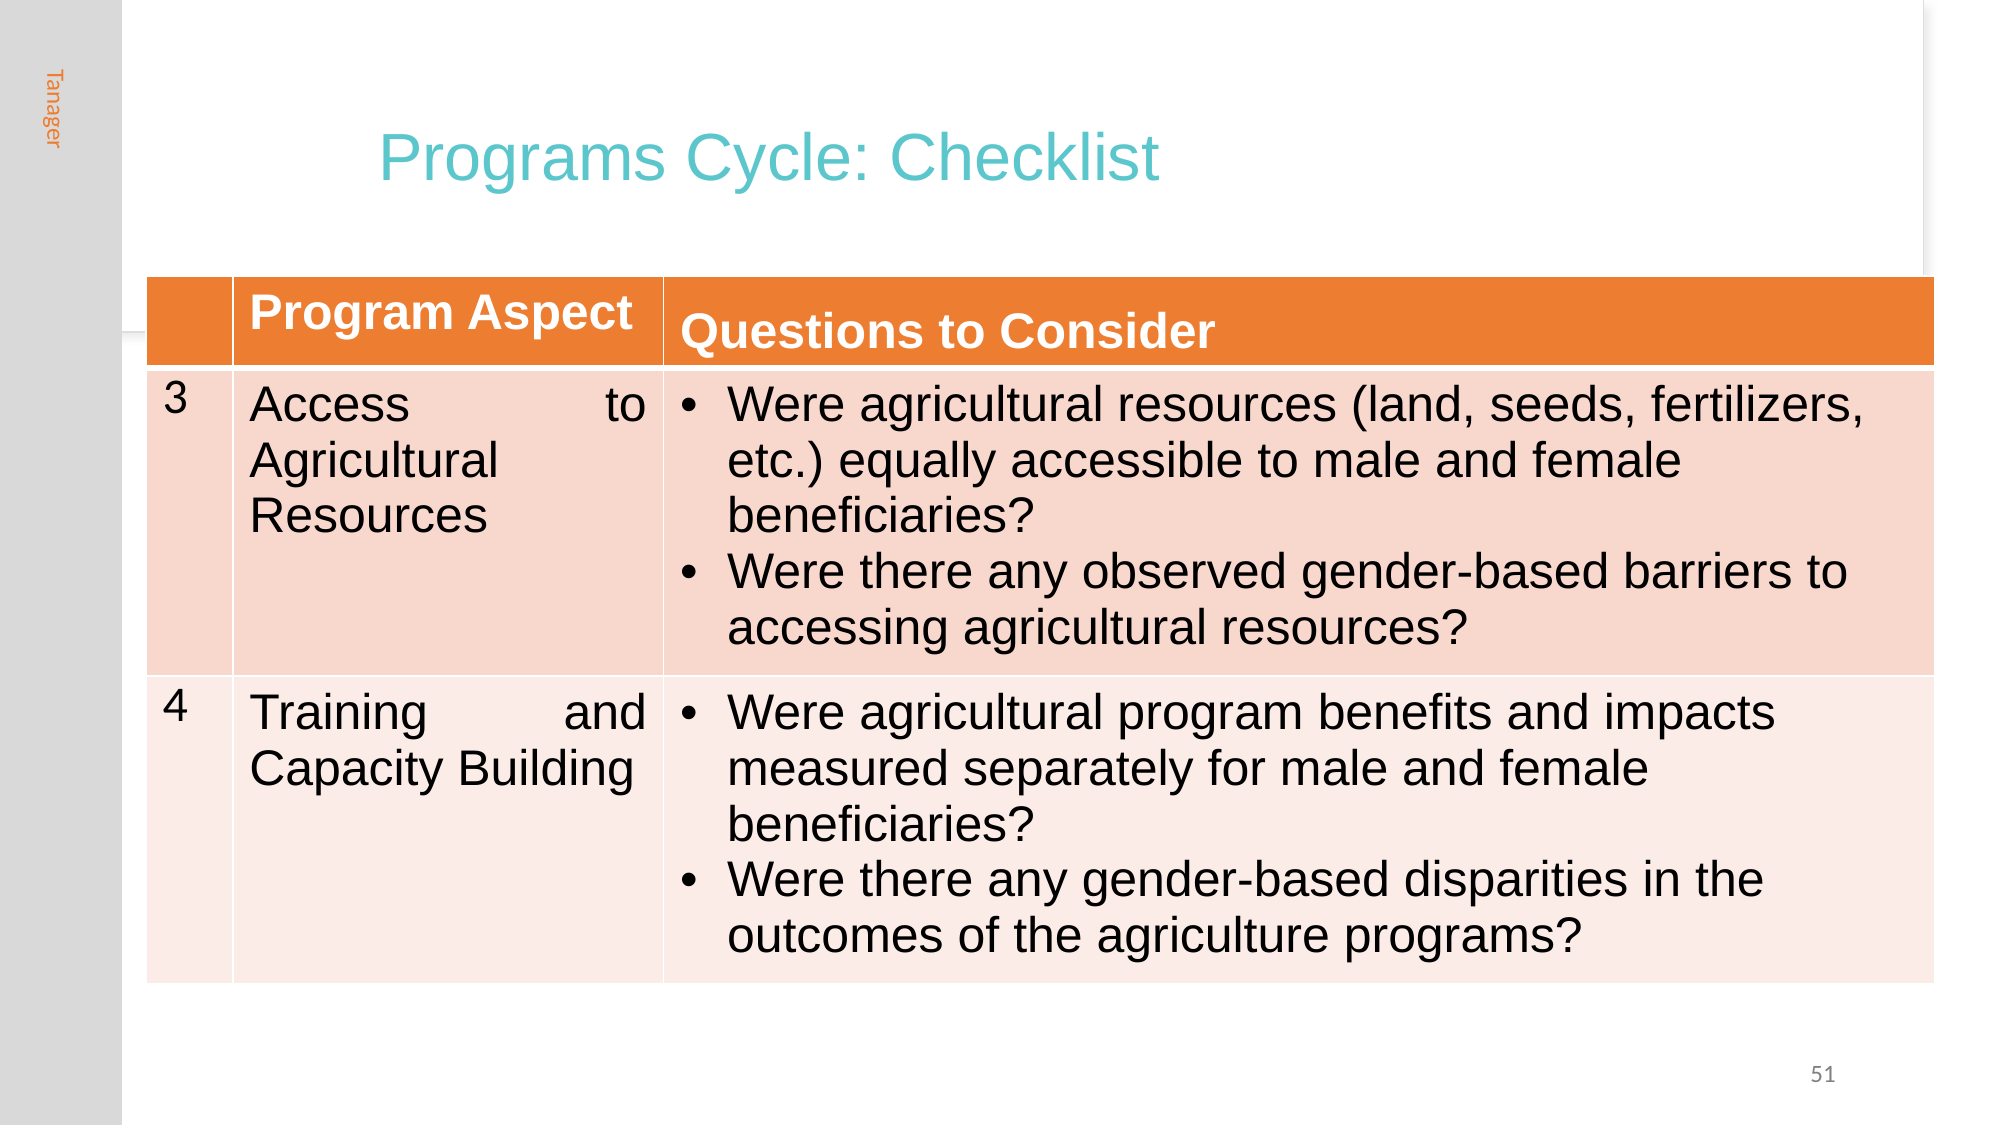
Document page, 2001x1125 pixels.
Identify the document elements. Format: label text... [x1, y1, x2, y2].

table_cell 3 [147, 371, 232, 675]
text_box Programs Cycle: Checklist [363, 106, 1364, 202]
text_box [123, 0, 2000, 1125]
table_header Questions to Consider [664, 277, 1934, 365]
table_cell Access to Agricultural Resources [234, 371, 663, 675]
table_cell Training and Capacity Building [234, 677, 663, 983]
table_header [147, 277, 232, 365]
table_header Program Aspect [234, 277, 663, 365]
text_box [123, 0, 1924, 331]
text_box [0, 0, 123, 1125]
table_cell Were agricultural resources (land, seeds, fertilizers, etc.) equally accessible to male and female beneficiaries? Were there any observed gender-based barriers to accessing agricultural resources? [664, 371, 1934, 675]
slide_number 51 [1401, 1042, 1851, 1103]
table_cell Were agricultural program benefits and impacts measured separately for male and female beneficiaries? Were there any gender-based disparities in the outcomes of the agriculture programs? [664, 677, 1934, 983]
table_cell 4 [147, 677, 232, 983]
text_box Tanager [35, 54, 80, 1076]
